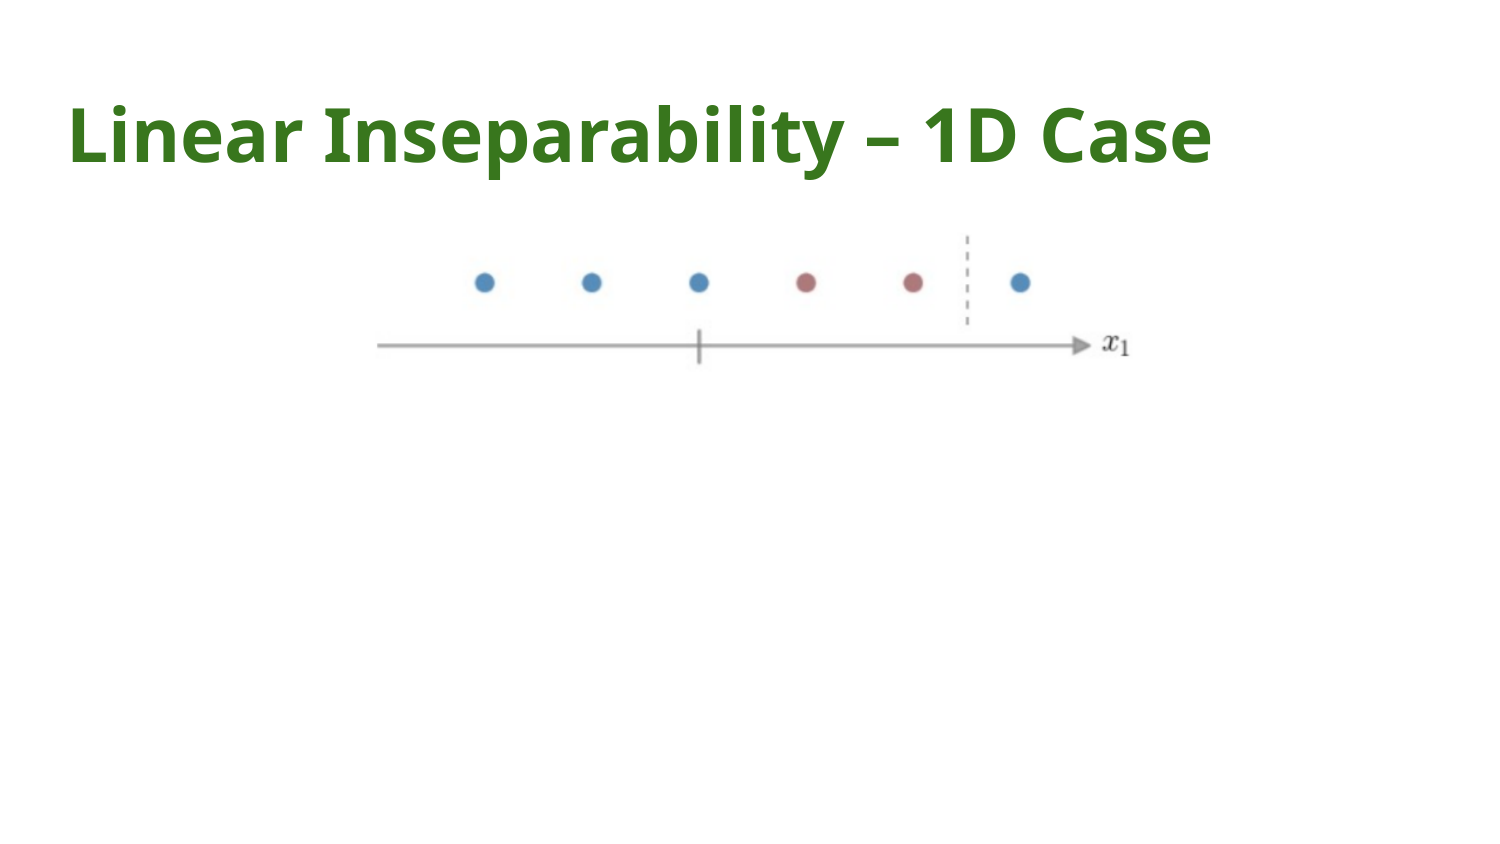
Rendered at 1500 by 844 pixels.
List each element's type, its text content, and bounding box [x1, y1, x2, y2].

title Linear Inseparability – 1D Case [51, 72, 1449, 167]
picture [356, 224, 1144, 394]
